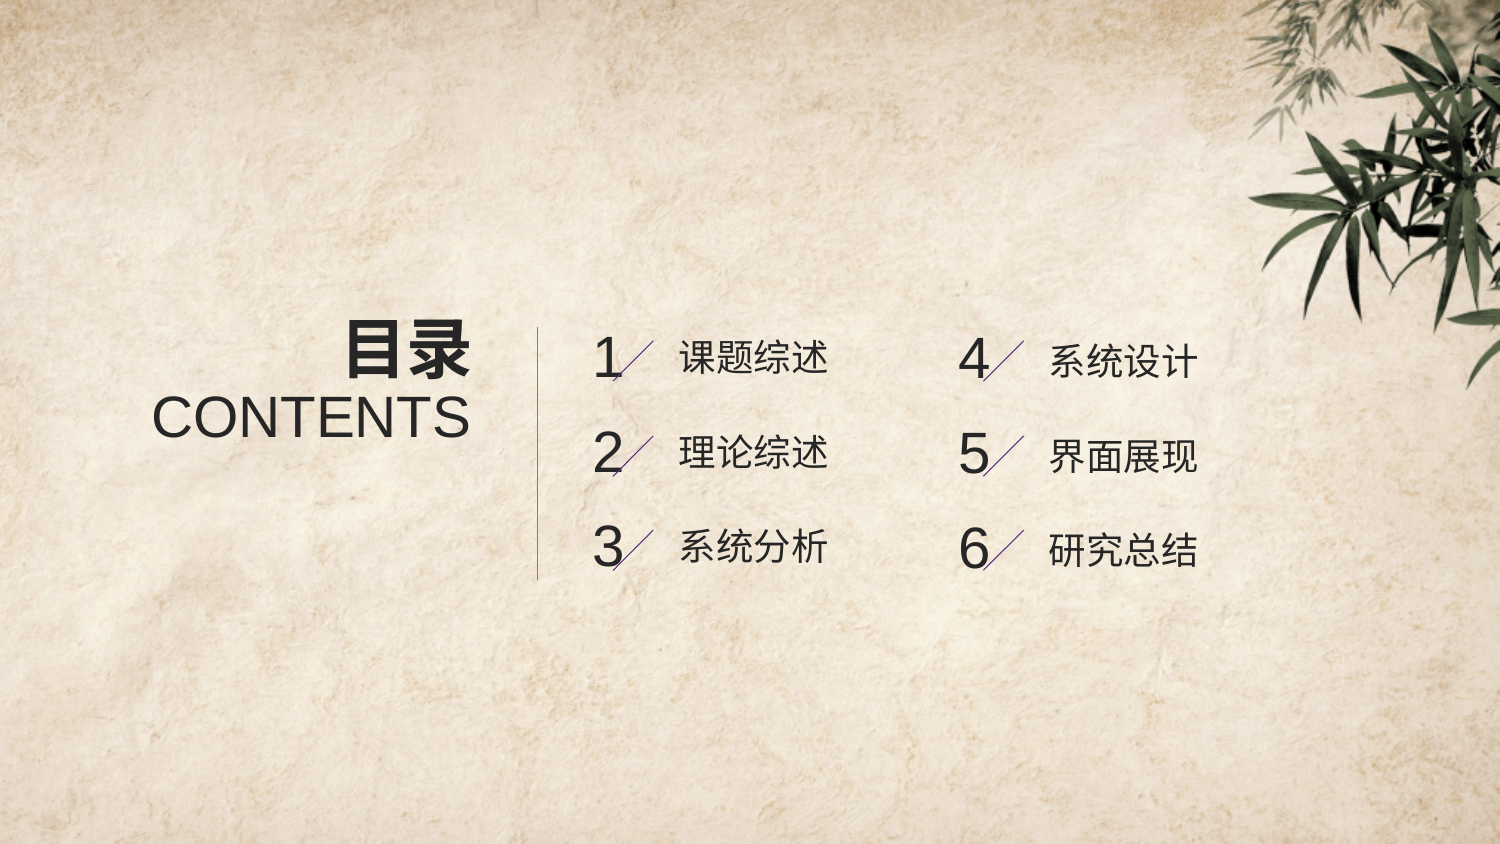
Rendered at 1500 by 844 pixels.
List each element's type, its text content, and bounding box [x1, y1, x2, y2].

text_box 系统分析 [663, 515, 844, 576]
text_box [942, 312, 1024, 399]
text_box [577, 500, 654, 587]
picture [0, 0, 1500, 844]
text_box 界面展现 [1033, 425, 1214, 486]
text_box 研究总结 [1033, 519, 1214, 580]
text_box 系统设计 [1033, 330, 1214, 391]
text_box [35, 299, 490, 458]
text_box 课题综述 [663, 326, 844, 387]
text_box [942, 408, 1024, 494]
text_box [577, 406, 654, 493]
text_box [942, 502, 1024, 588]
text_box 理论综述 [663, 421, 844, 482]
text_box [577, 311, 654, 398]
